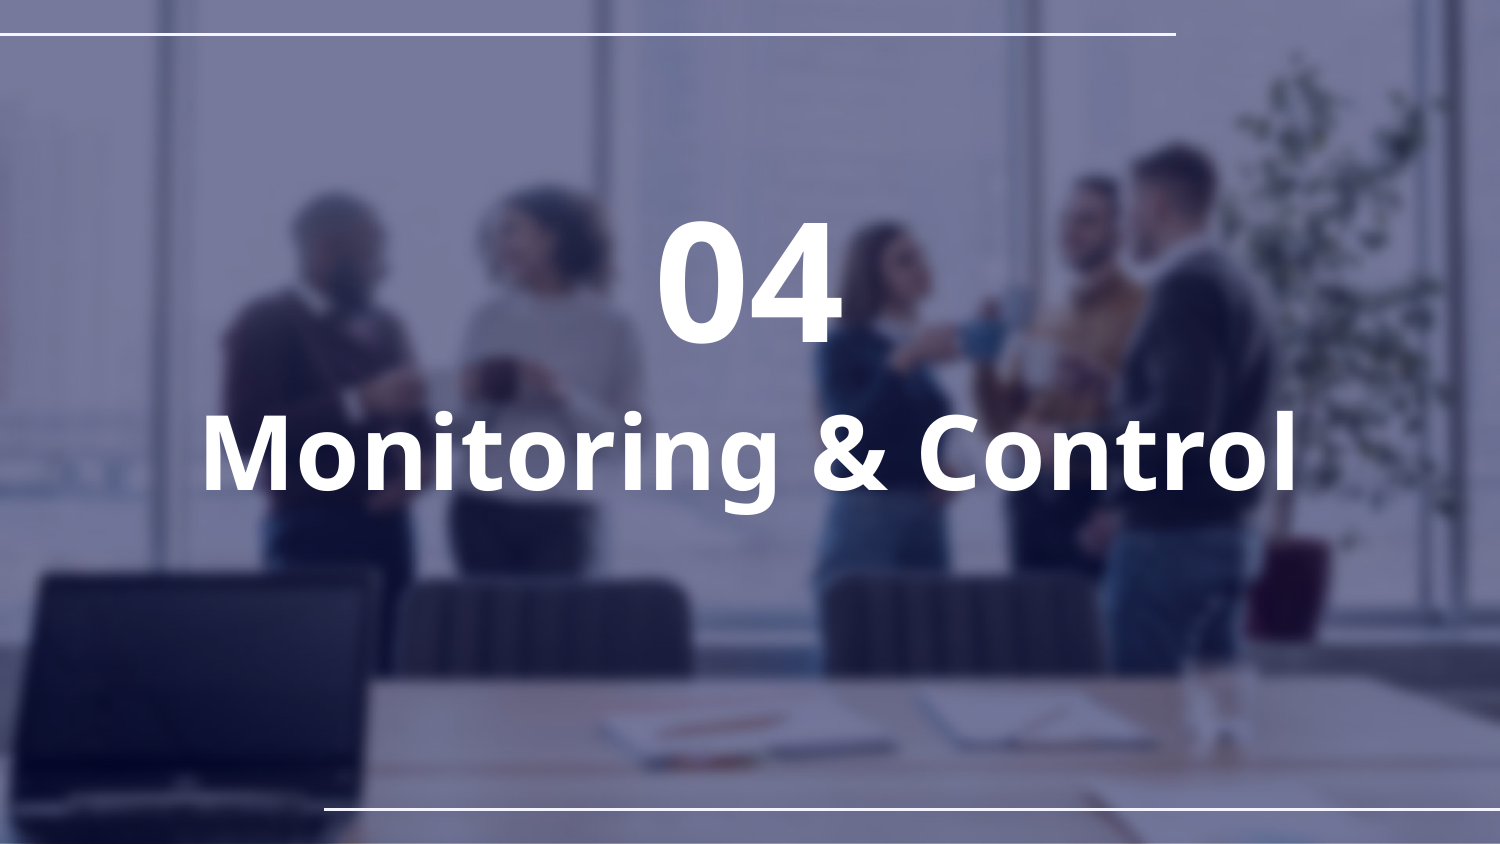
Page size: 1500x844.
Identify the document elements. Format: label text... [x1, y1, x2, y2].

title 04 [615, 161, 885, 361]
title Monitoring & Control [147, 371, 1353, 504]
